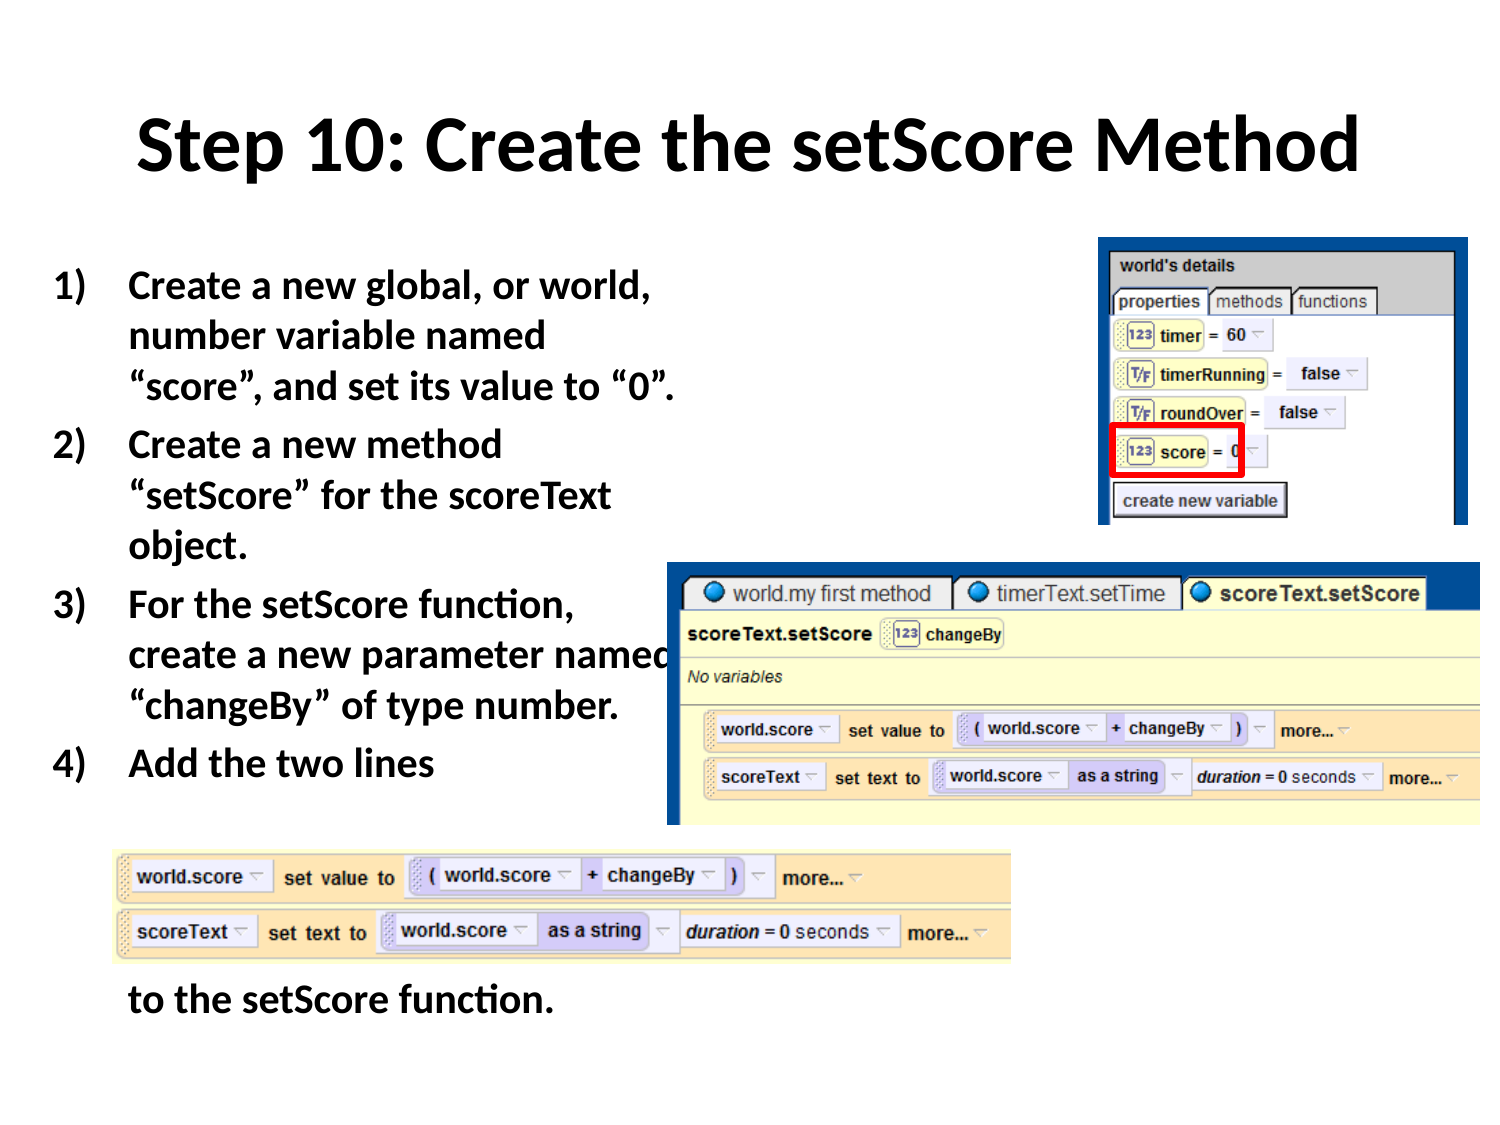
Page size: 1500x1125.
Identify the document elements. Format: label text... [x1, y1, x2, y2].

title Step 10: Create the setScore Method [75, 45, 1425, 233]
list Create a new global, or world, number variable named “score”, and set its value to “0”. Create a new method “setScore” for the scoreText object. For the setScore function, create a new parameter named “changeBy” of type number. Add the two lines to the setScore function. [37, 249, 700, 1088]
picture [112, 849, 1012, 965]
picture [1097, 237, 1468, 526]
picture [667, 562, 1480, 826]
